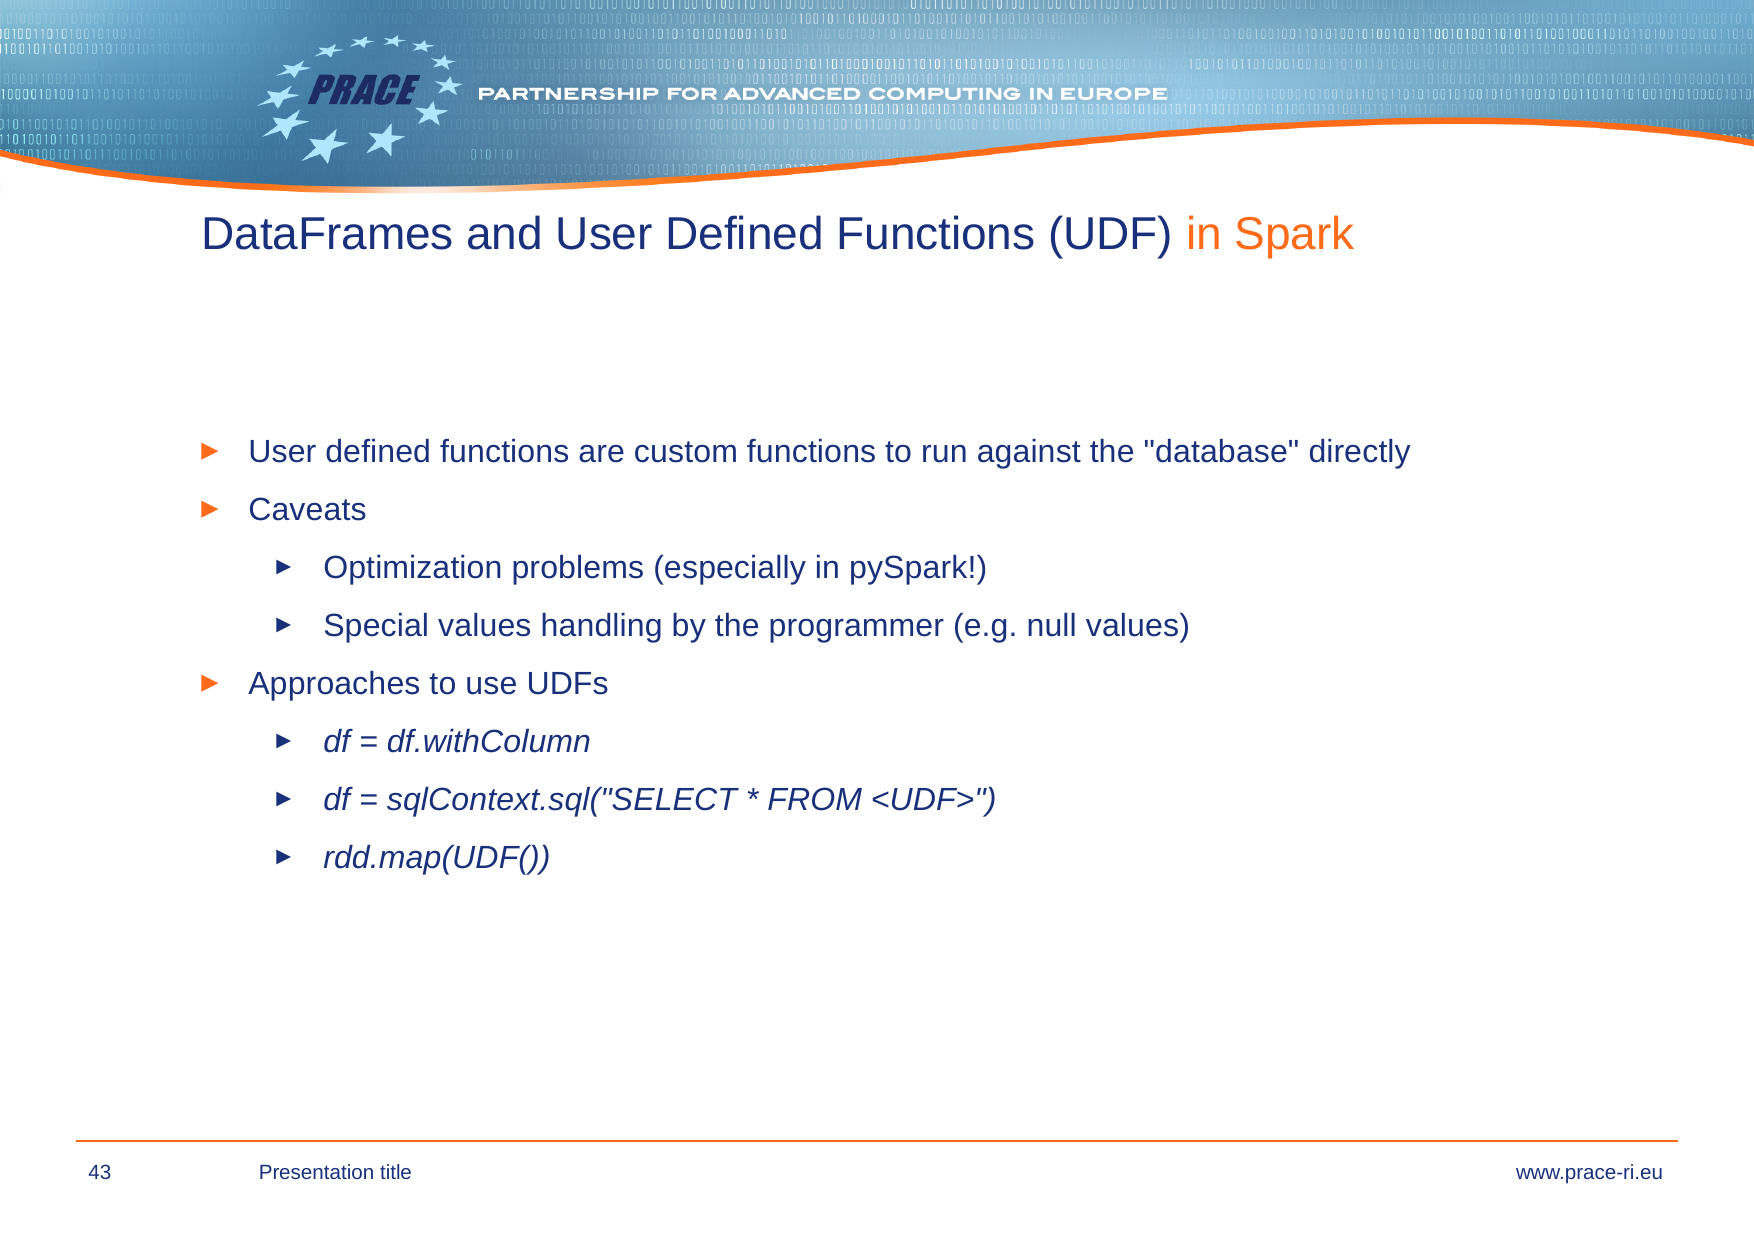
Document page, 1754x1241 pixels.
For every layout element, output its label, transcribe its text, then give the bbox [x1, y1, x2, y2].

picture [0, 0, 1754, 198]
list User defined functions are custom functions to run against the "database" directly Caveats Optimization problems (especially in pySpark!) Special values handling by the programmer (e.g. null values) Approaches to use UDFs df = df.withColumn df = sqlContext.sql("SELECT * FROM <UDF>") rdd.map(UDF()) [186, 395, 1728, 1140]
title DataFrames and User Defined Functions (UDF) in Spark [186, 126, 1582, 274]
